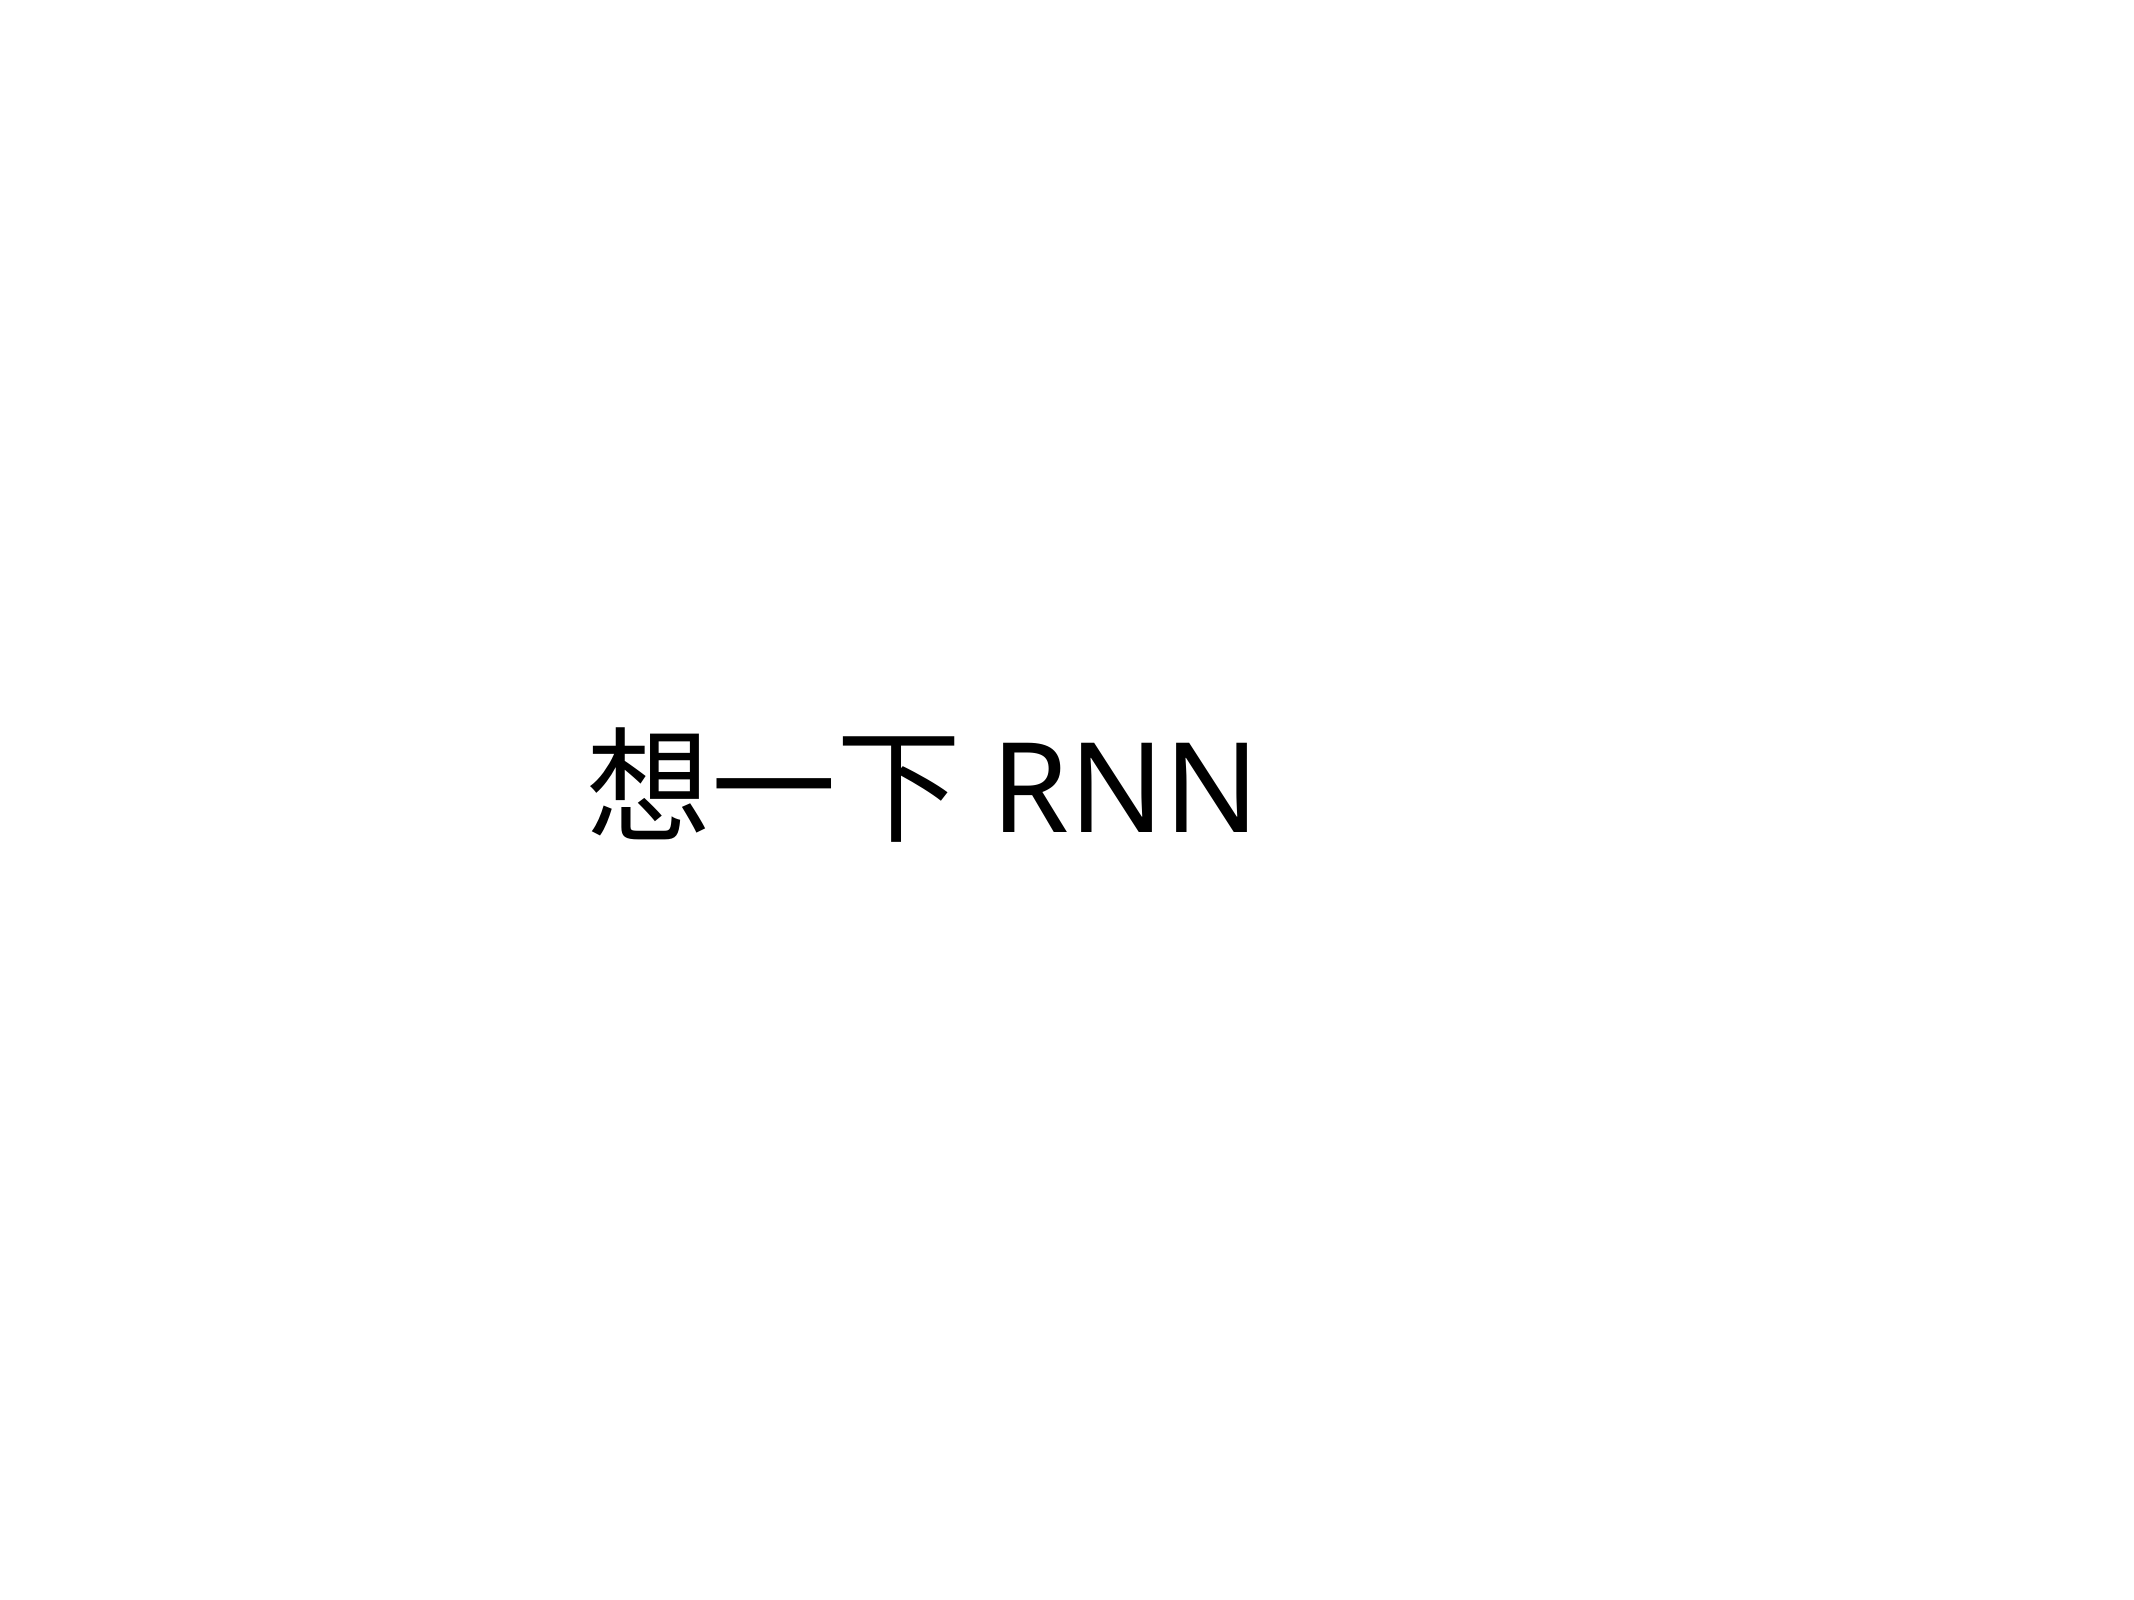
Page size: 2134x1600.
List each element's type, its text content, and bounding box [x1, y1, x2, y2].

text_box 想一下RNN [578, 698, 1268, 866]
